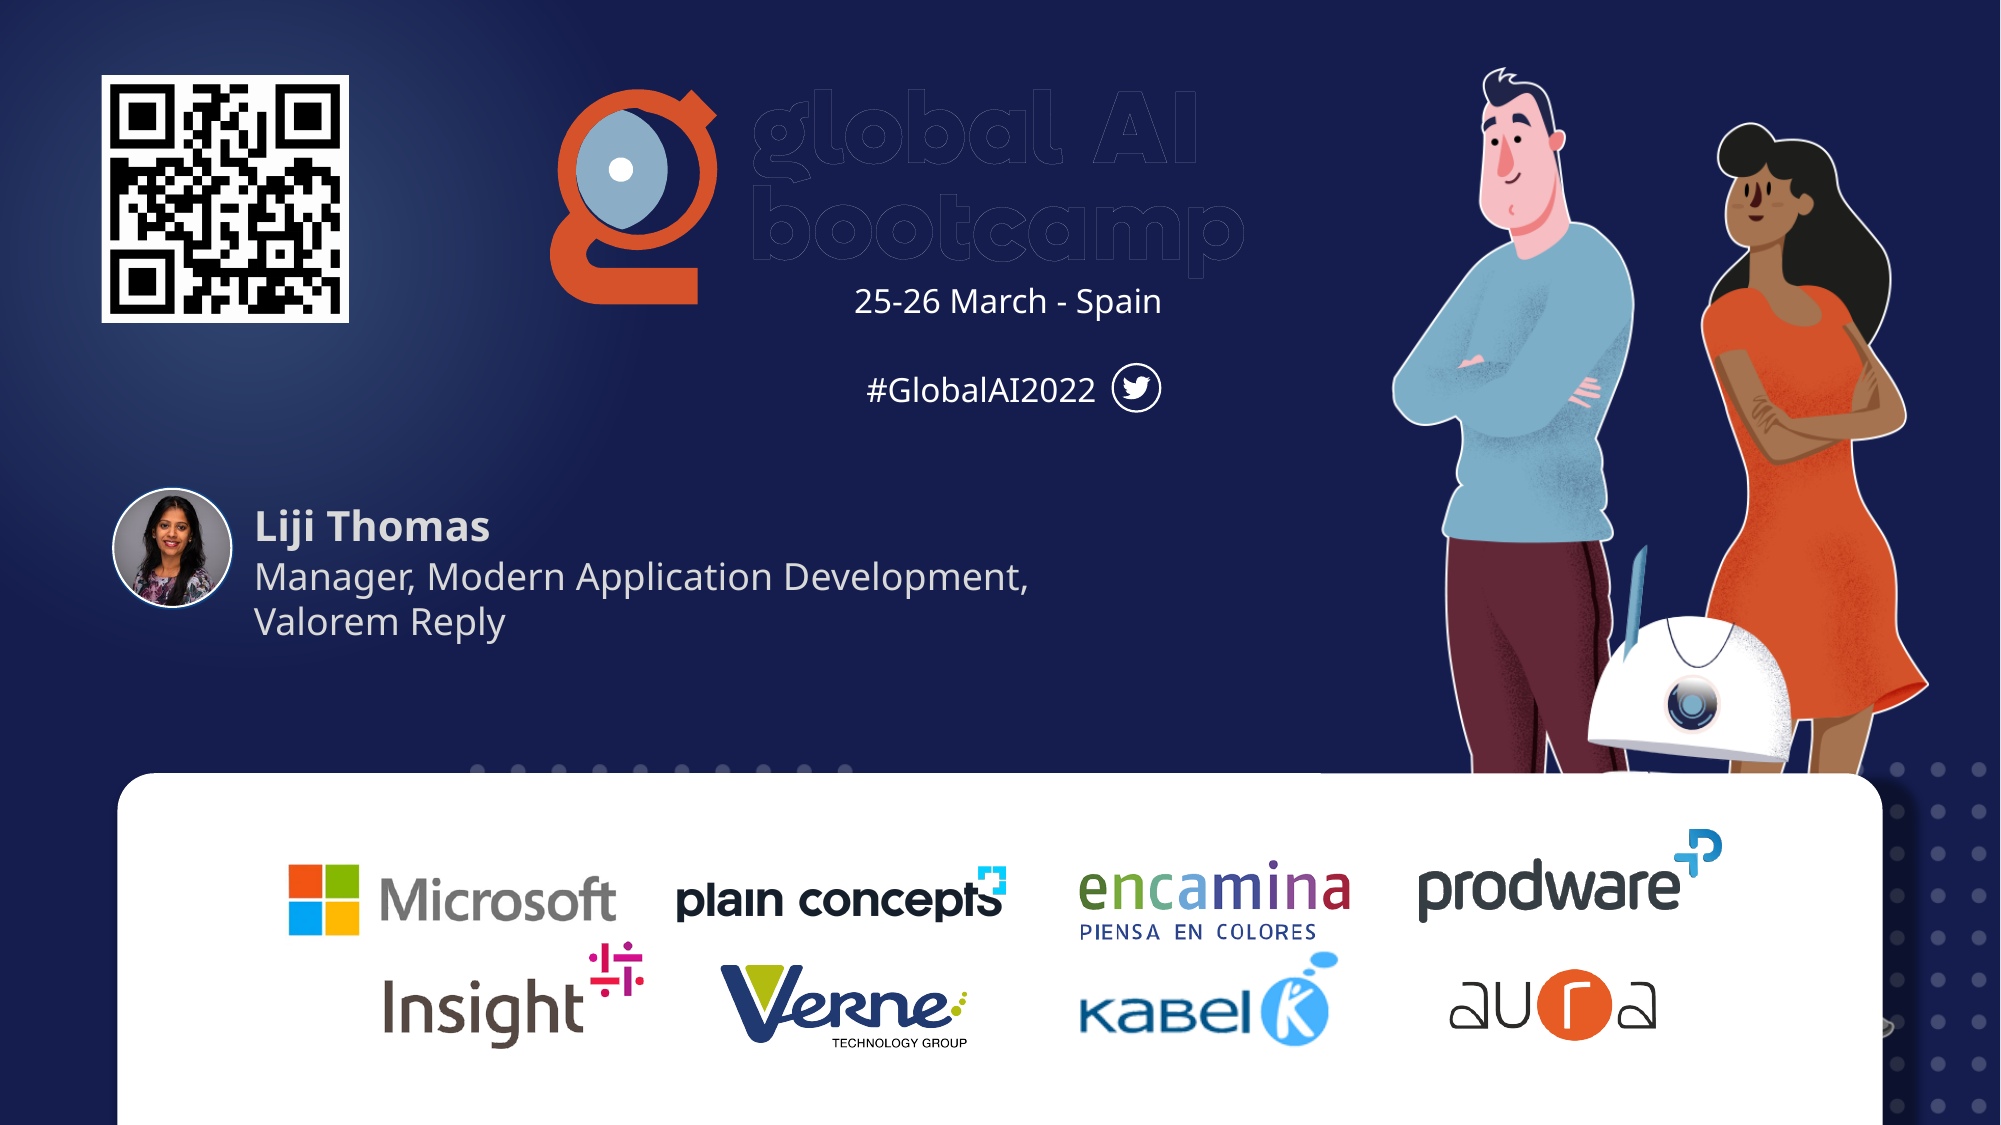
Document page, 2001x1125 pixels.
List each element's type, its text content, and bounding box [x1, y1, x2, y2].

picture [1449, 969, 1656, 1041]
picture [0, 0, 2001, 1125]
picture [1419, 829, 1722, 923]
picture [285, 847, 644, 1049]
picture [1030, 842, 1399, 1048]
list Manager, Modern Application Development, Valorem Reply [253, 552, 1158, 644]
picture [665, 854, 1018, 1071]
list Liji Thomas [253, 499, 1158, 551]
